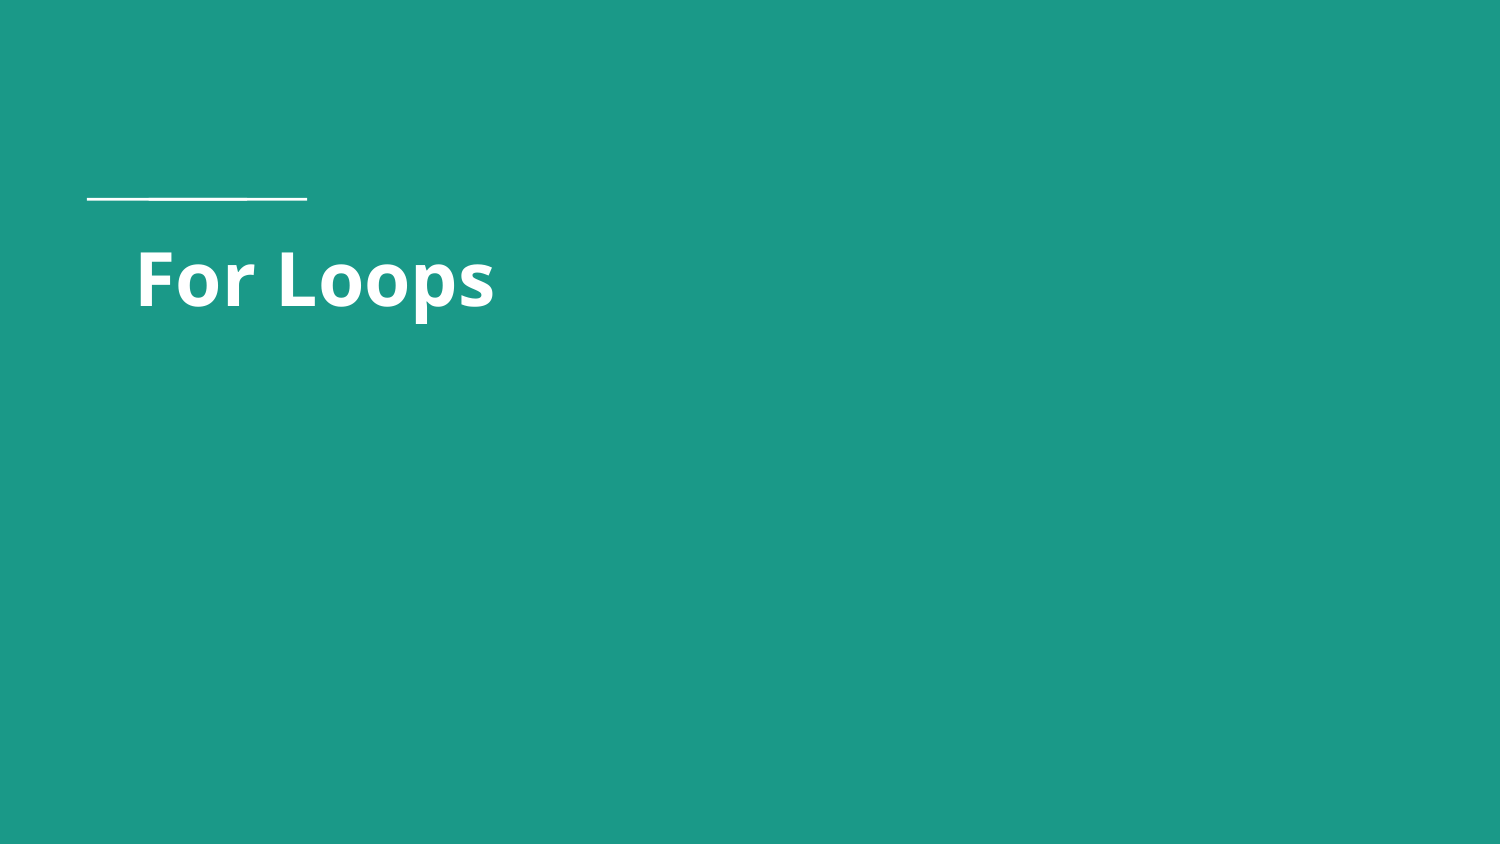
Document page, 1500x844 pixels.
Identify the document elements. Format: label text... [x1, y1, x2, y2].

title For Loops [119, 216, 1381, 466]
